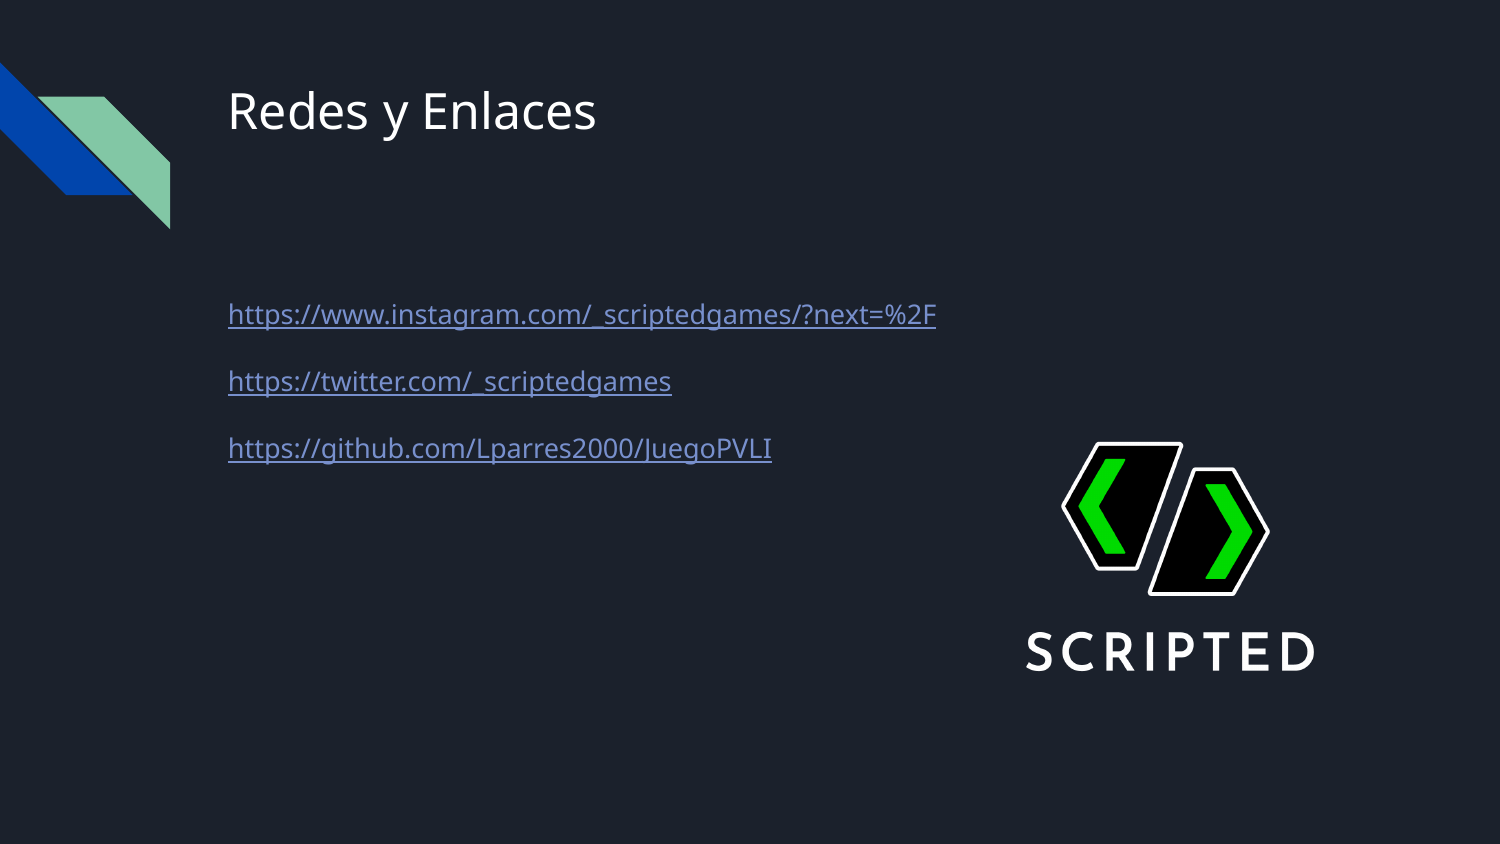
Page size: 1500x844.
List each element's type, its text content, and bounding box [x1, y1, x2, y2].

list https://www.instagram.com/_scriptedgames/?next=%2F https://twitter.com/_scriptedgames https://github.com/Lparres2000/JuegoPVLI [212, 277, 1368, 755]
picture [965, 373, 1368, 776]
title Redes y Enlaces [212, 64, 1368, 215]
